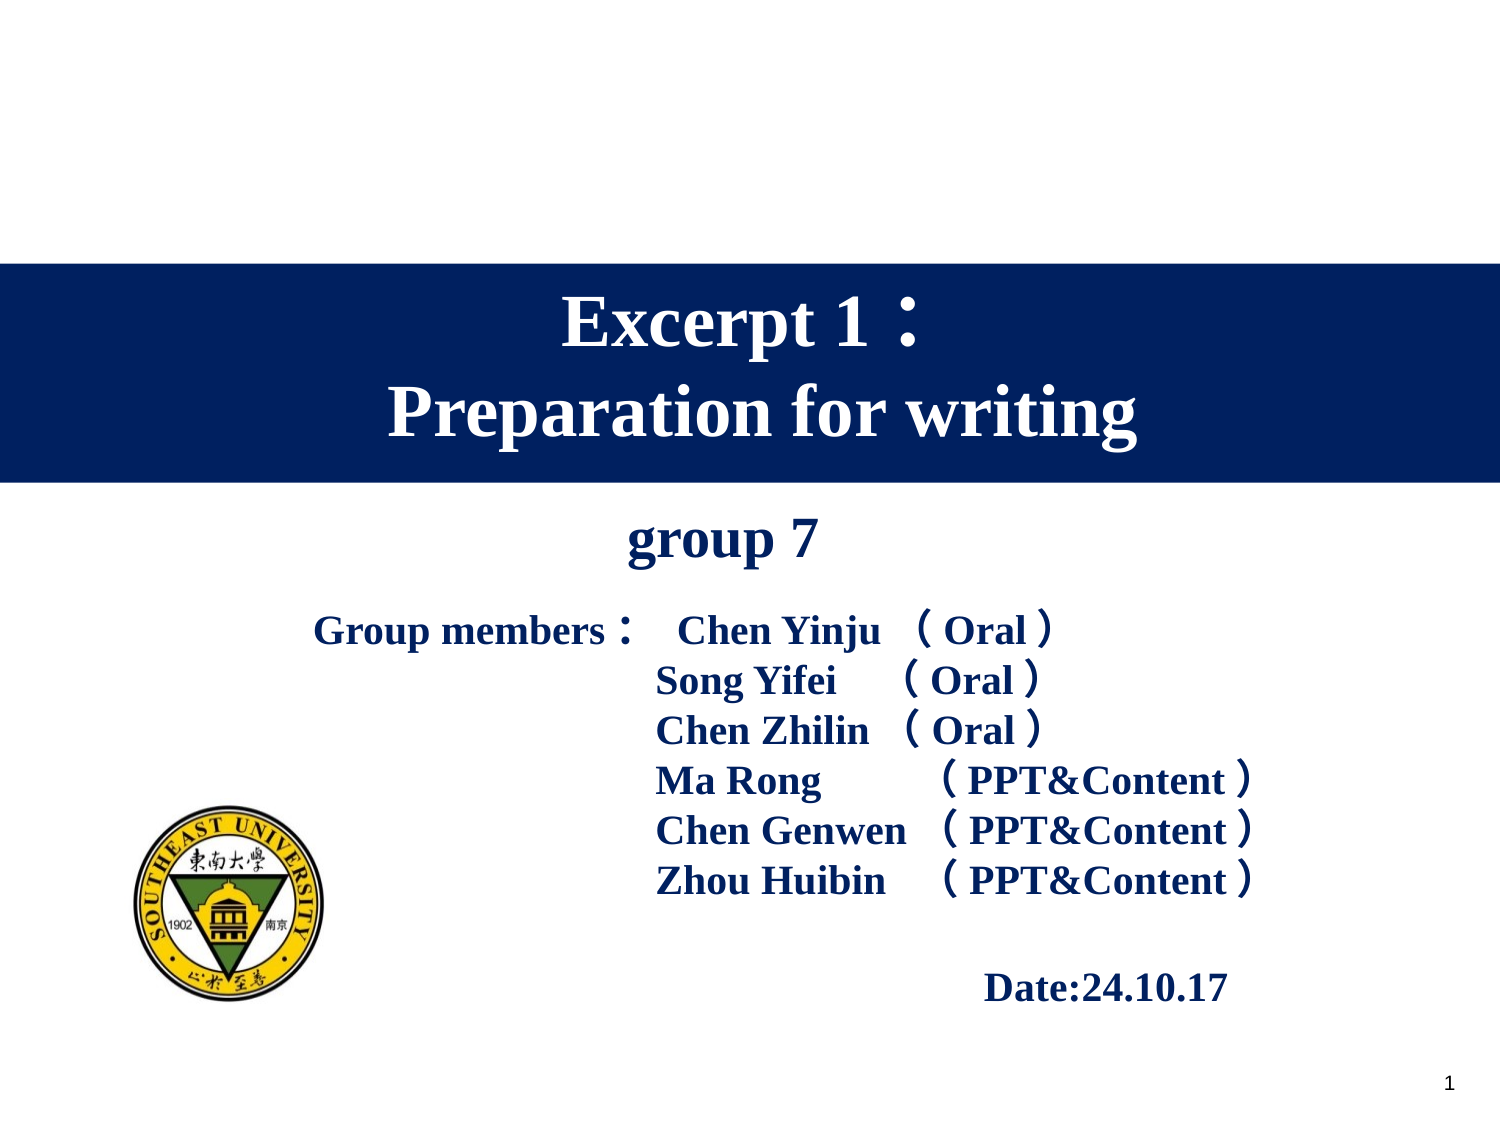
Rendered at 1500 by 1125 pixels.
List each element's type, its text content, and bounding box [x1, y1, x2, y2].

text_box Excerpt 1： Preparation for writing [23, 263, 1477, 459]
text_box Date:24.10.17 [924, 952, 1307, 1017]
text_box [0, 262, 1500, 485]
text_box group 7 [289, 491, 1210, 577]
picture [123, 798, 331, 1005]
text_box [253, 595, 1500, 913]
